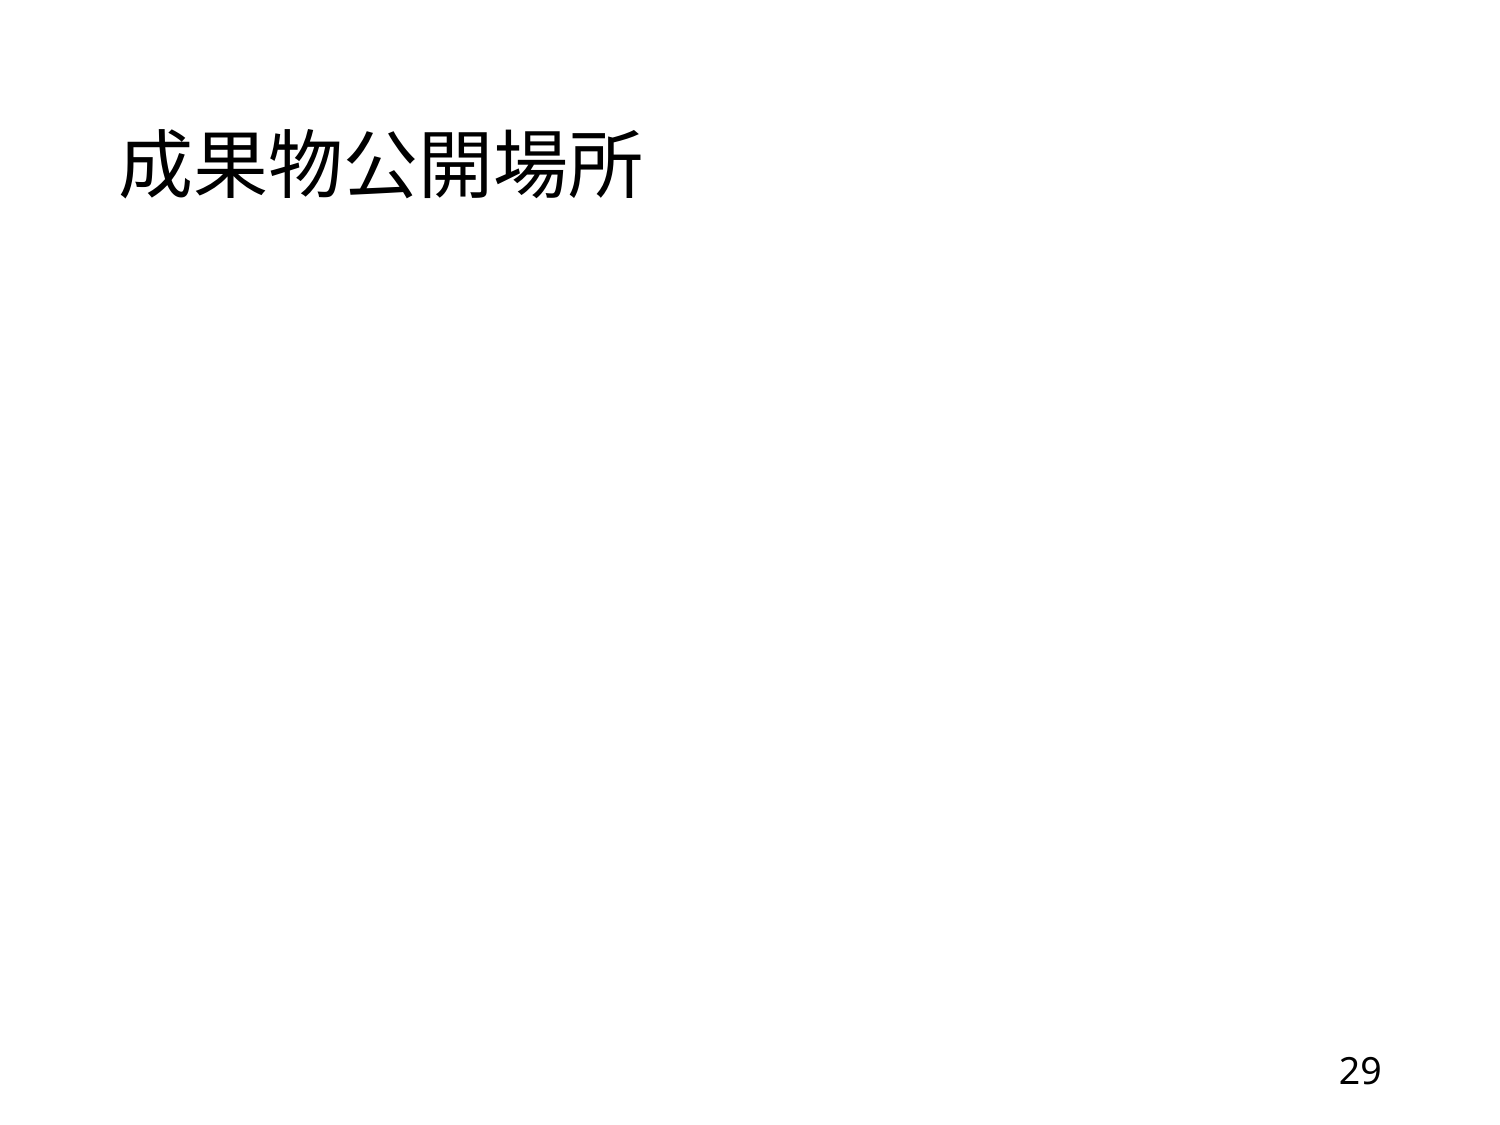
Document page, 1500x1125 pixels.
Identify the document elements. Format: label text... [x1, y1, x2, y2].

slide_number 29 [1059, 1042, 1397, 1103]
title 成果物公開場所 [103, 59, 1397, 278]
